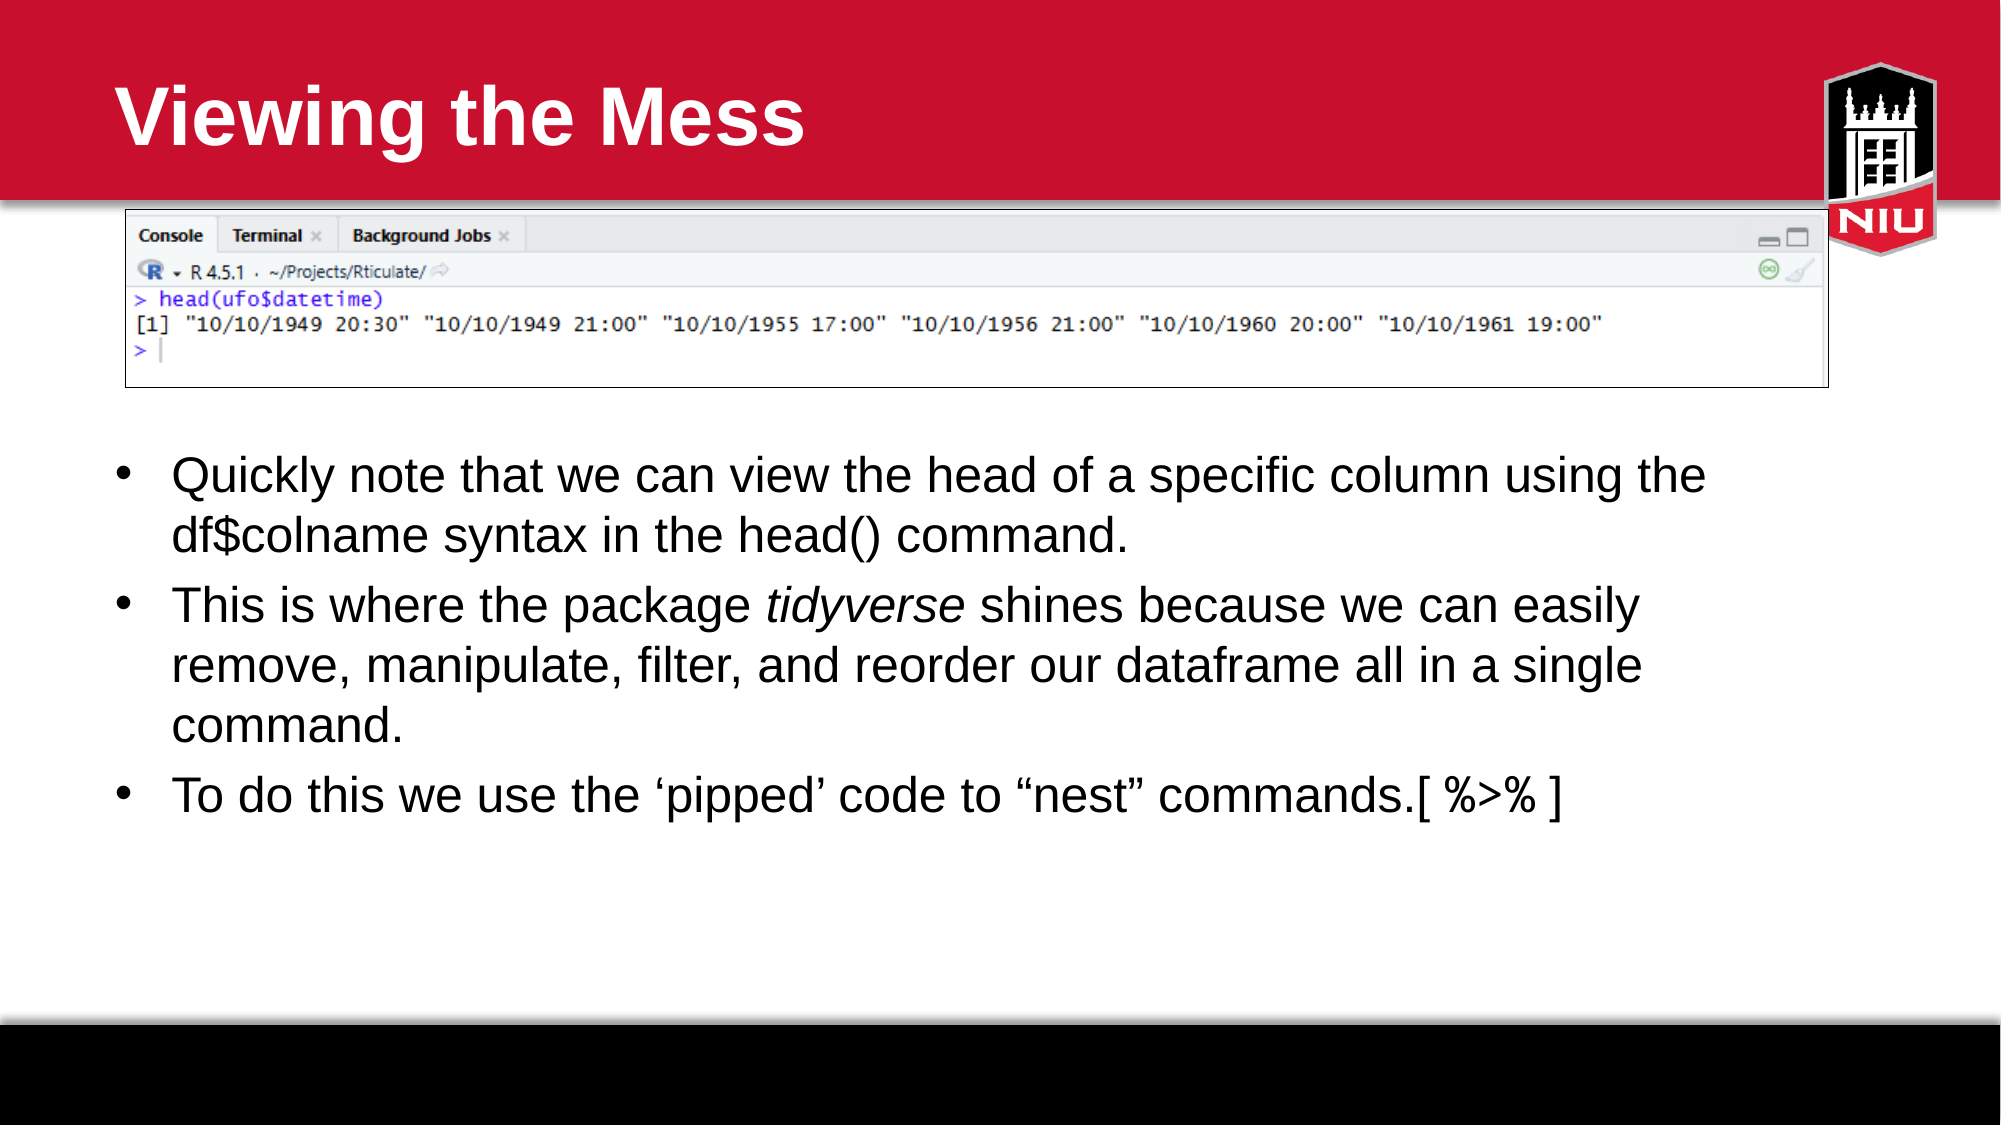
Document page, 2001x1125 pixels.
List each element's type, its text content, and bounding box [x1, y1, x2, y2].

title Viewing the Mess [99, 24, 1750, 200]
list Quickly note that we can view the head of a specific column using the df$colname syntax in the head() command. This is where the package tidyverse shines because we can easily remove, manipulate, filter, and reorder our dataframe all in a single command. To do this we use the ‘pipped’ code to “nest” commands.[ %>% ] [99, 224, 1817, 988]
picture [124, 62, 1937, 388]
